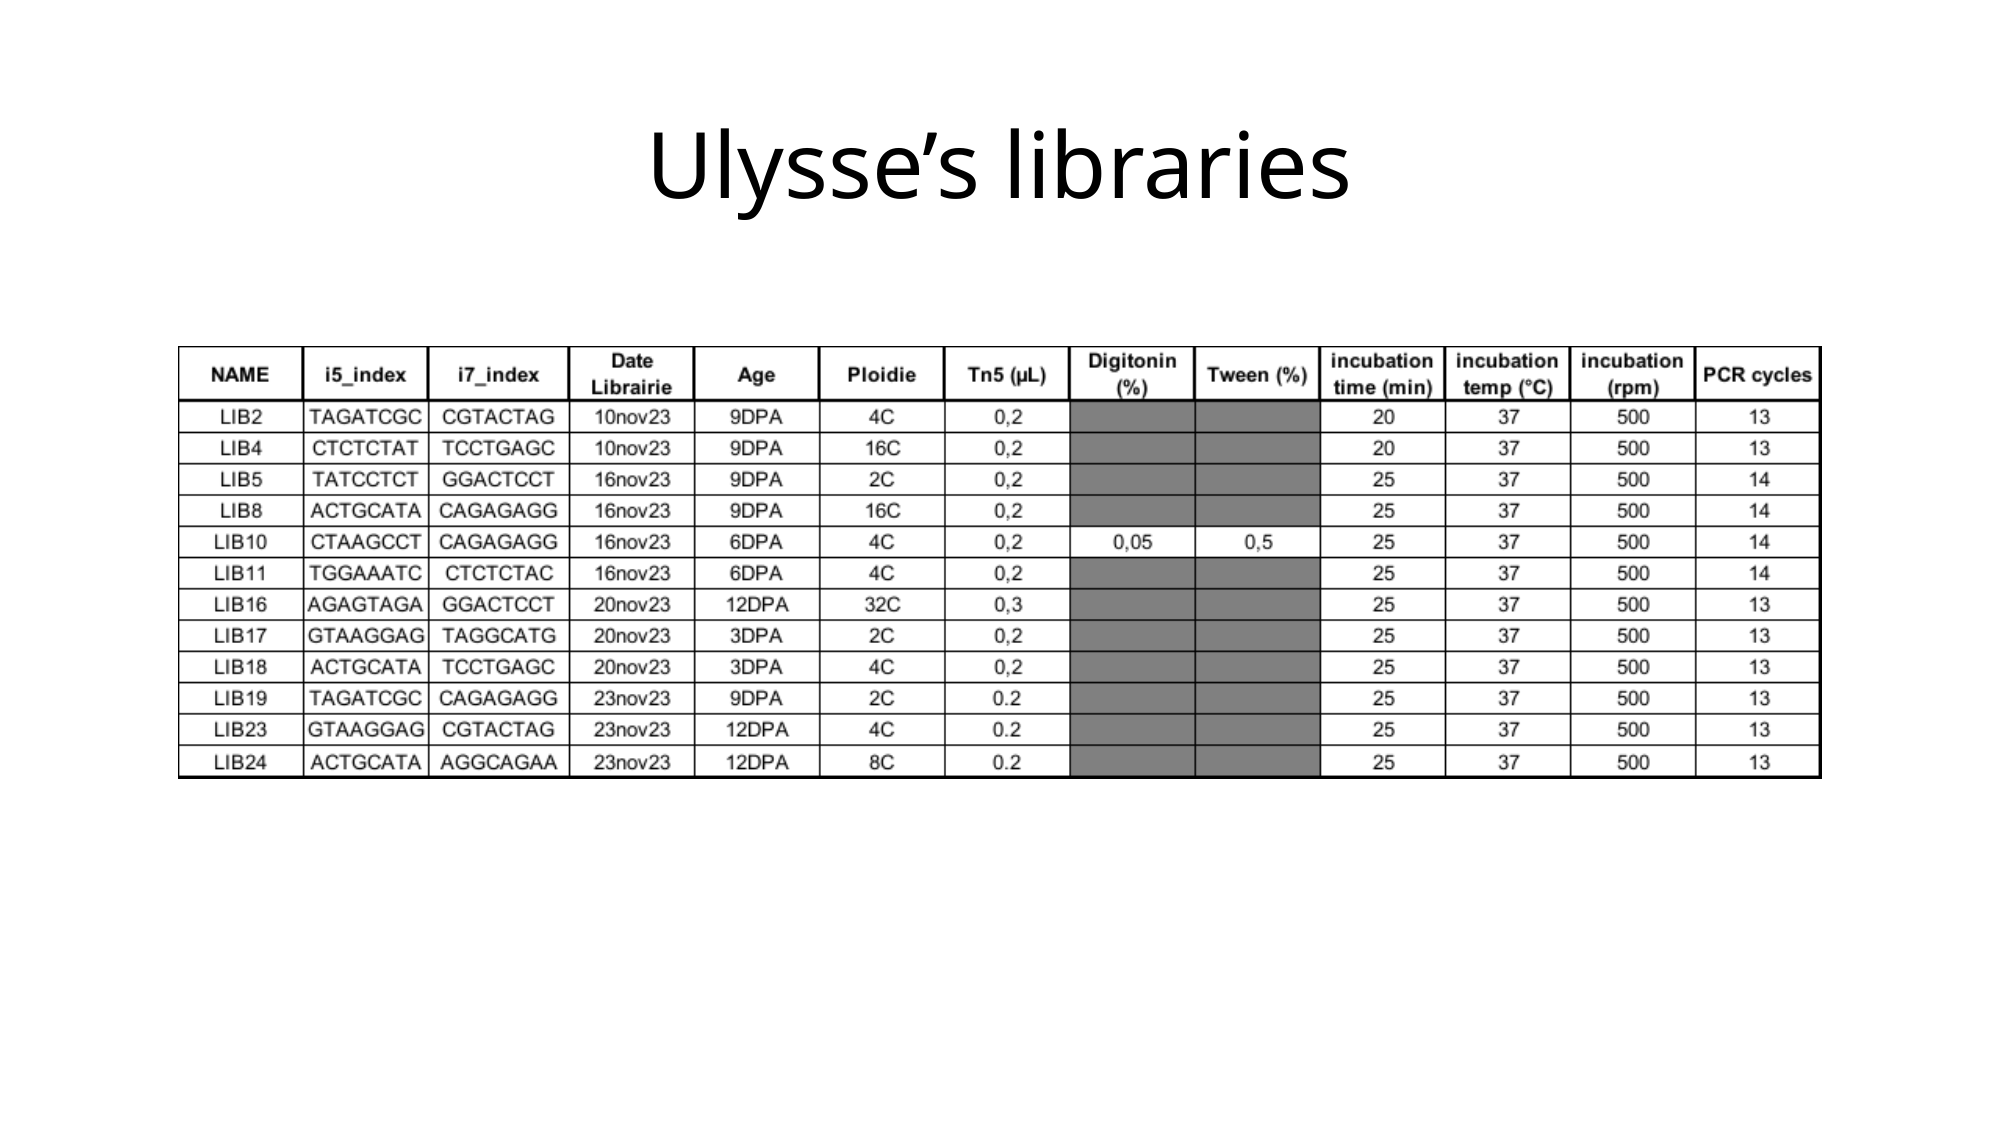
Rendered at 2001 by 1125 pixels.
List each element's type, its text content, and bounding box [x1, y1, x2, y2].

picture [178, 346, 1822, 779]
title Ulysse’s libraries [137, 59, 1863, 278]
